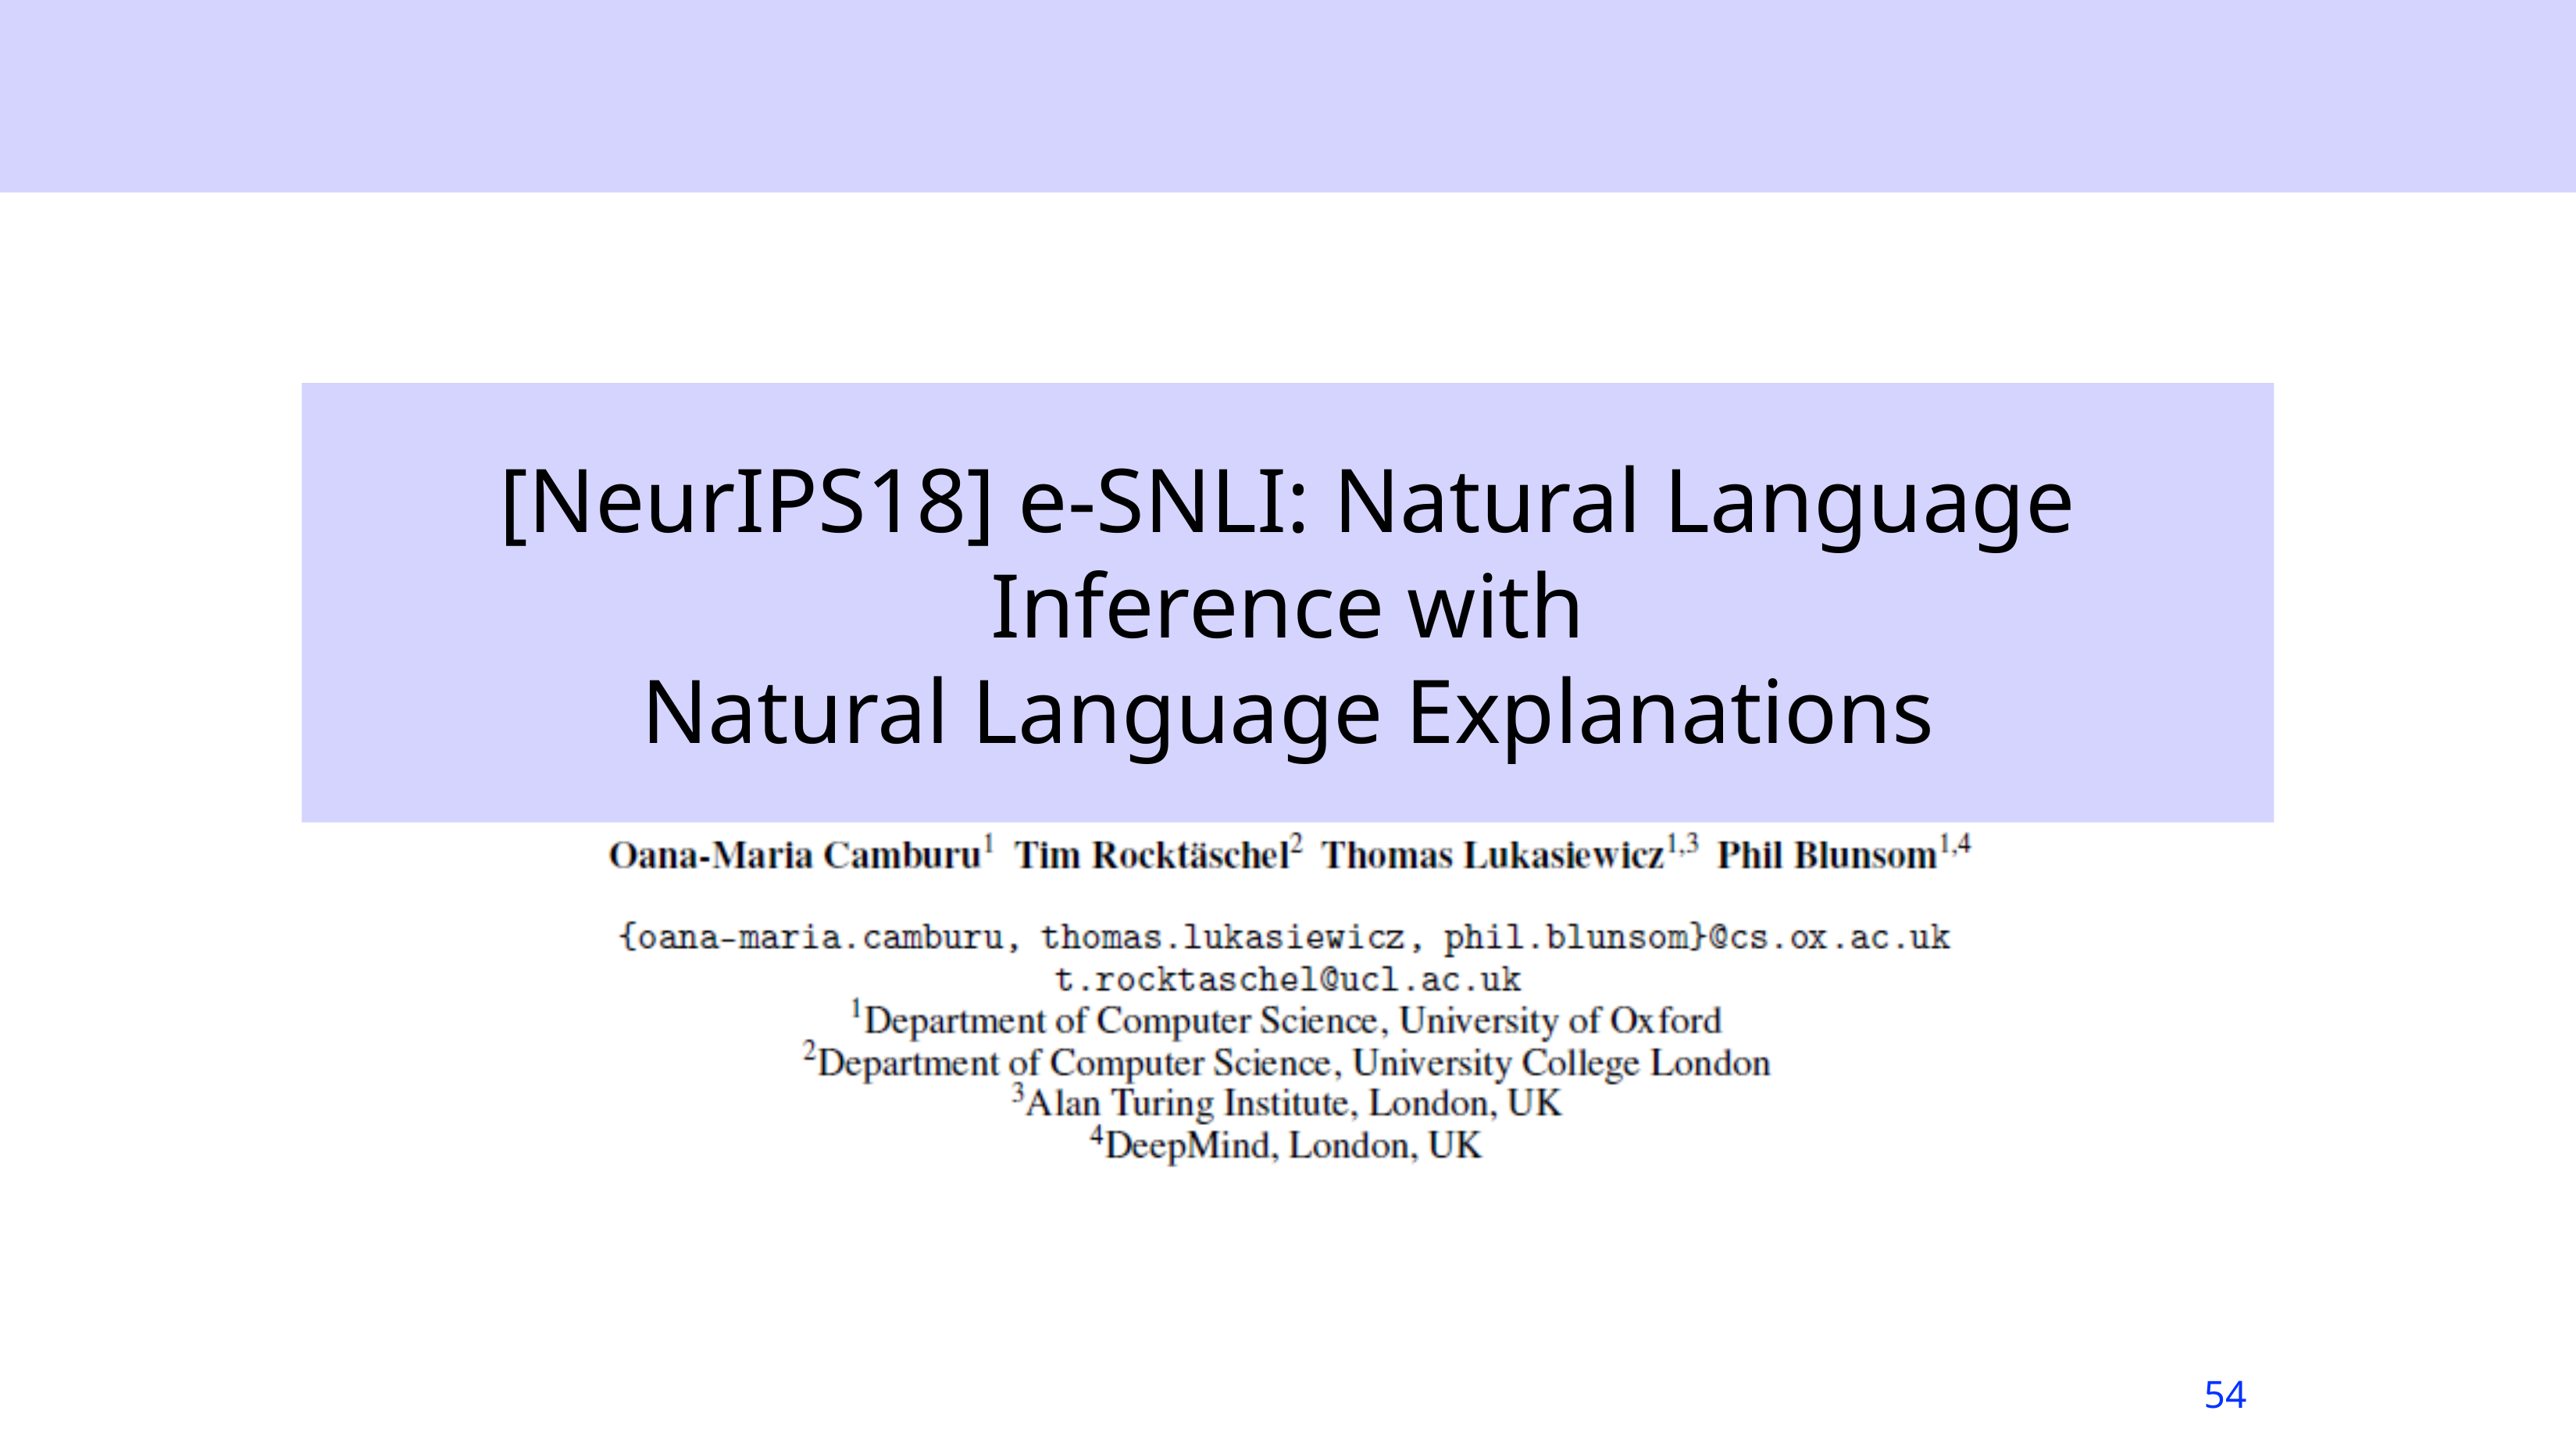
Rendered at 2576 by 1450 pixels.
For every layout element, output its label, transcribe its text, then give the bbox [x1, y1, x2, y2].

text_box 54 [2199, 1377, 2275, 1422]
text_box [NeurIPS18] e-SNLI: Natural Language Inference with Natural Language Explanations [300, 381, 2276, 824]
picture [594, 827, 1982, 1170]
